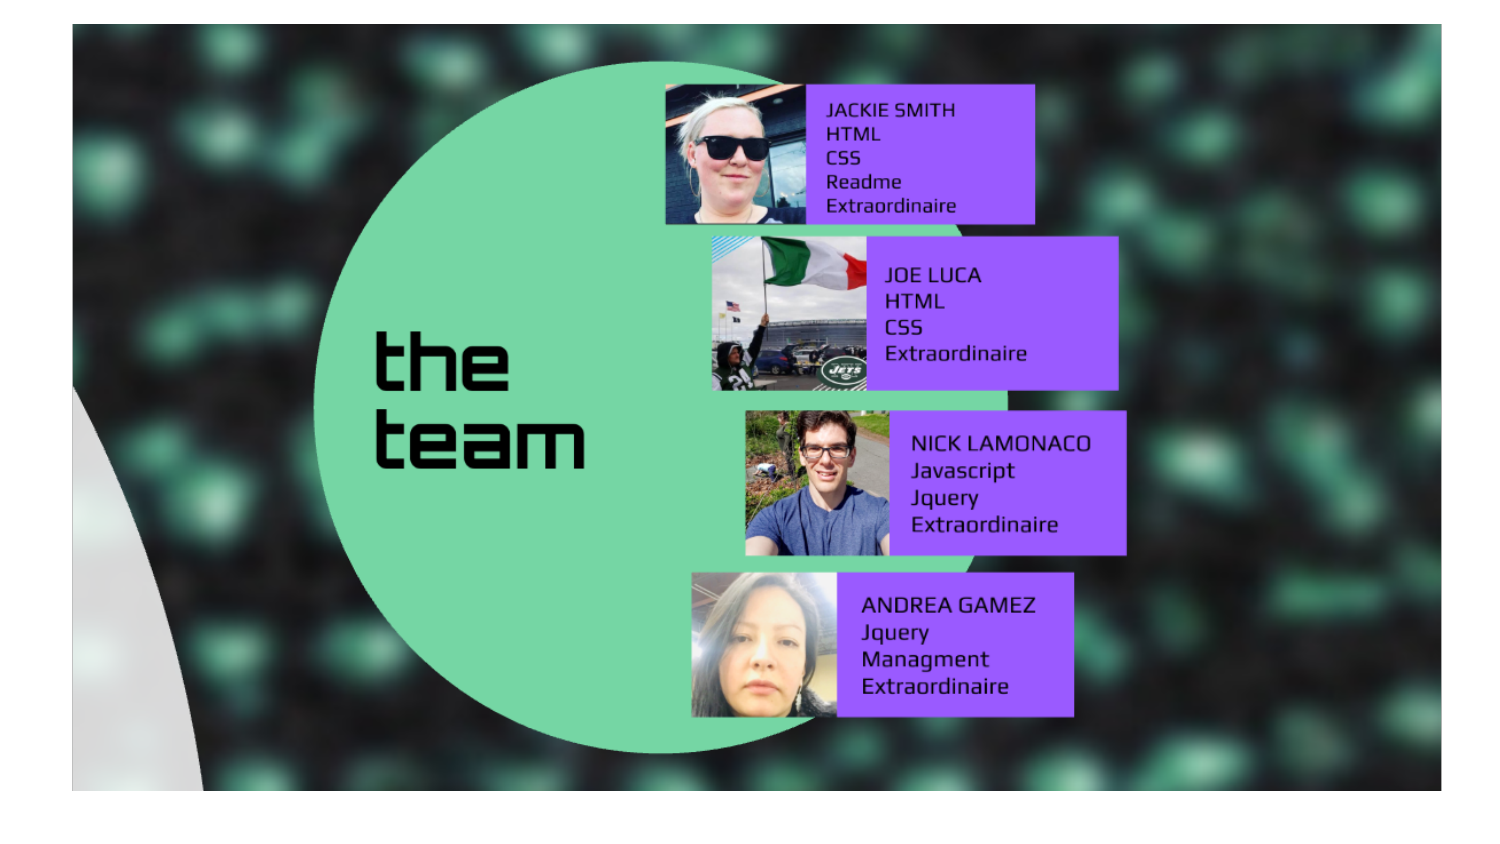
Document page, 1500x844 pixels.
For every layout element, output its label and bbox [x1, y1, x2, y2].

picture [70, 24, 1443, 791]
